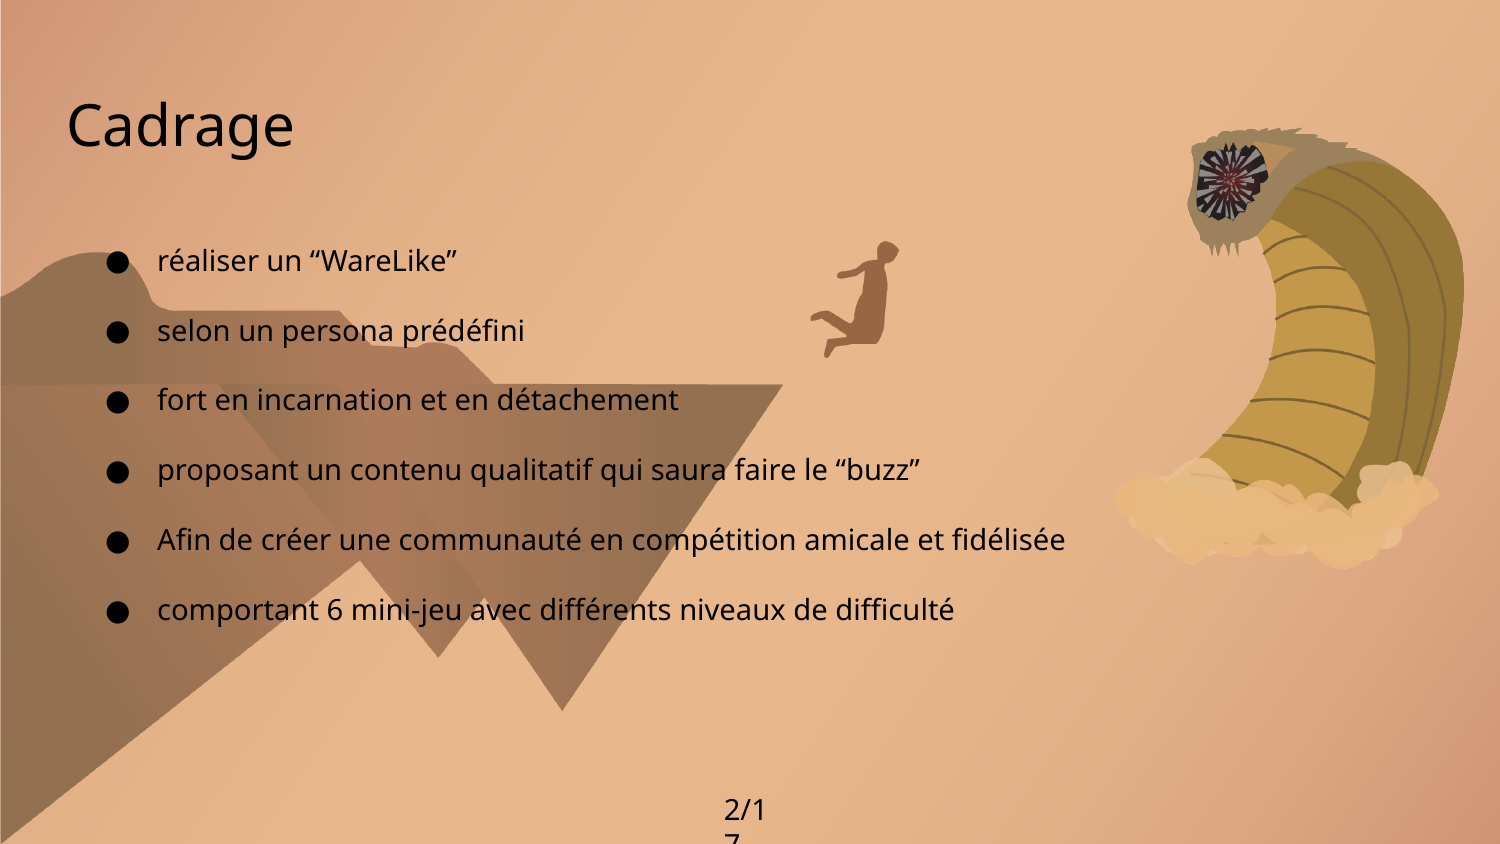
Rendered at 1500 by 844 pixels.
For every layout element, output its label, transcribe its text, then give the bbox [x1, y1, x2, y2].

title Cadrage [51, 72, 1449, 167]
text_box 2/17 [708, 776, 792, 836]
text_box réaliser un “WareLike” selon un persona prédéfini fort en incarnation et en détachement proposant un contenu qualitatif qui saura faire le “buzz” Afin de créer une communauté en compétition amicale et fidélisée comportant 6 mini-jeu avec différents niveaux de difficulté [67, 226, 1101, 790]
picture [0, 0, 1500, 844]
